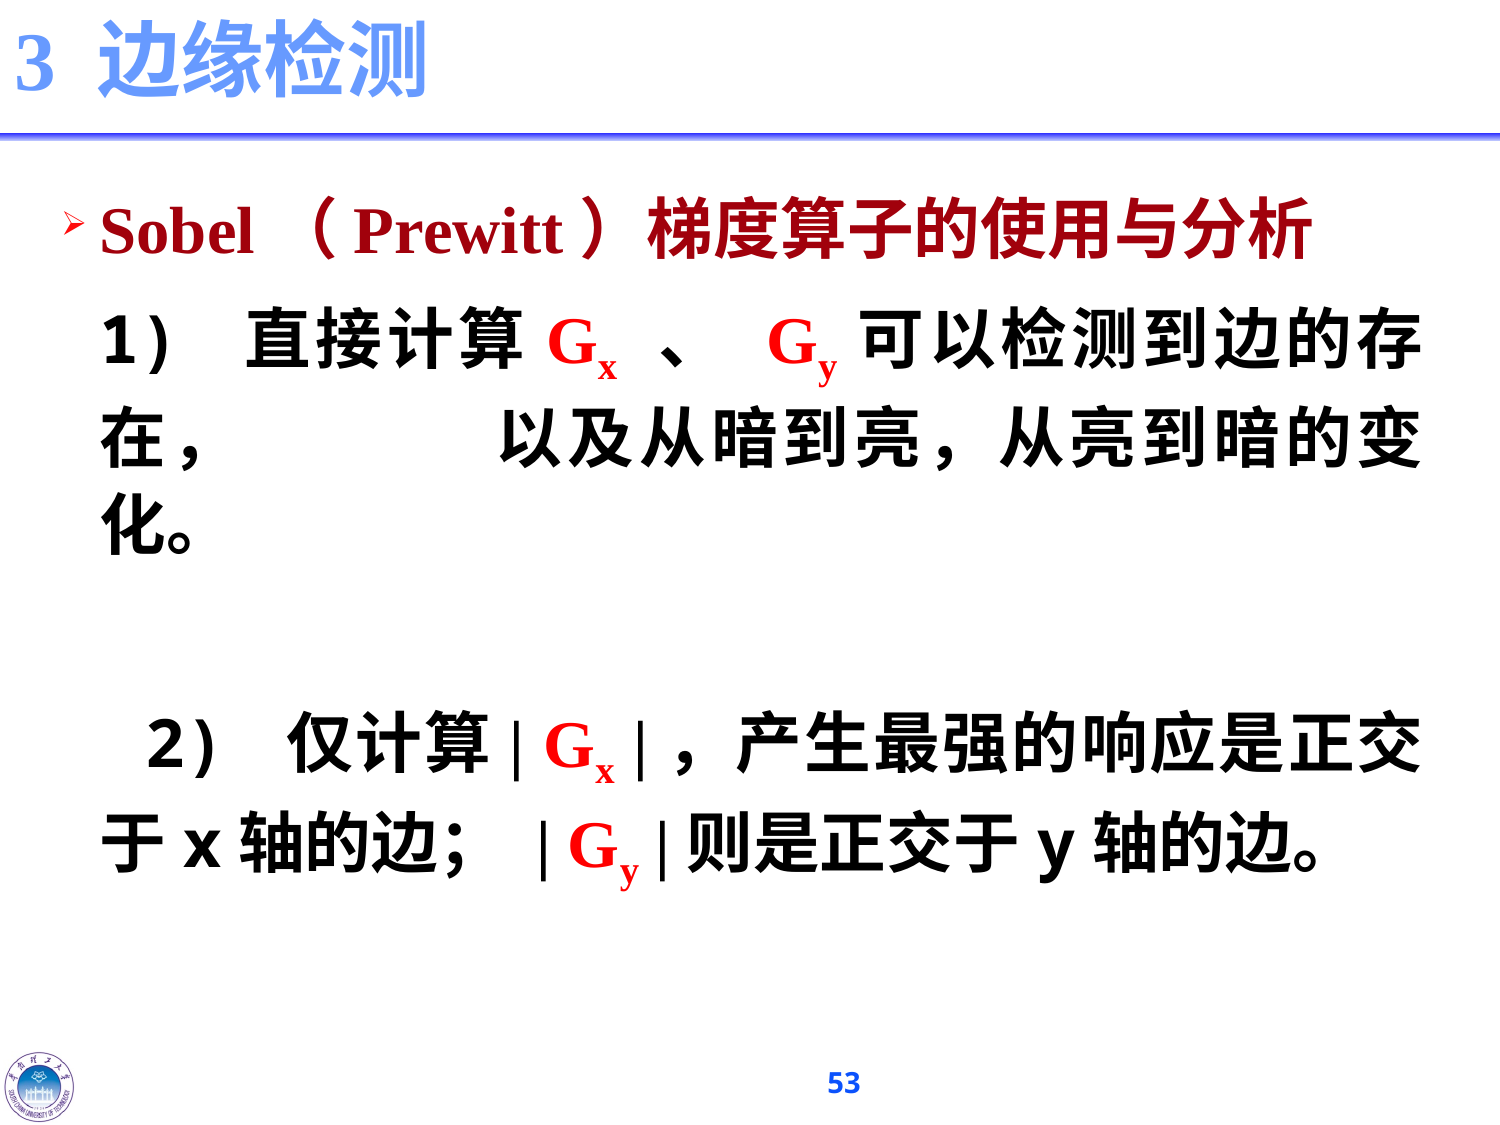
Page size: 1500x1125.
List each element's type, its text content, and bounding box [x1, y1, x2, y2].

list Sobel（Prewitt）梯度算子的使用与分析 1) 直接计算Gx 、 Gy可以检测到边的存在， 以及从暗到亮，从亮到暗的变化。 2) 仅计算| Gx |，产生最强的响应是正交于x轴的边； | Gy |则是正交于y轴的边。 [0, 171, 1439, 828]
picture [3, 1051, 75, 1123]
title 3 边缘检测 [0, 9, 1500, 117]
